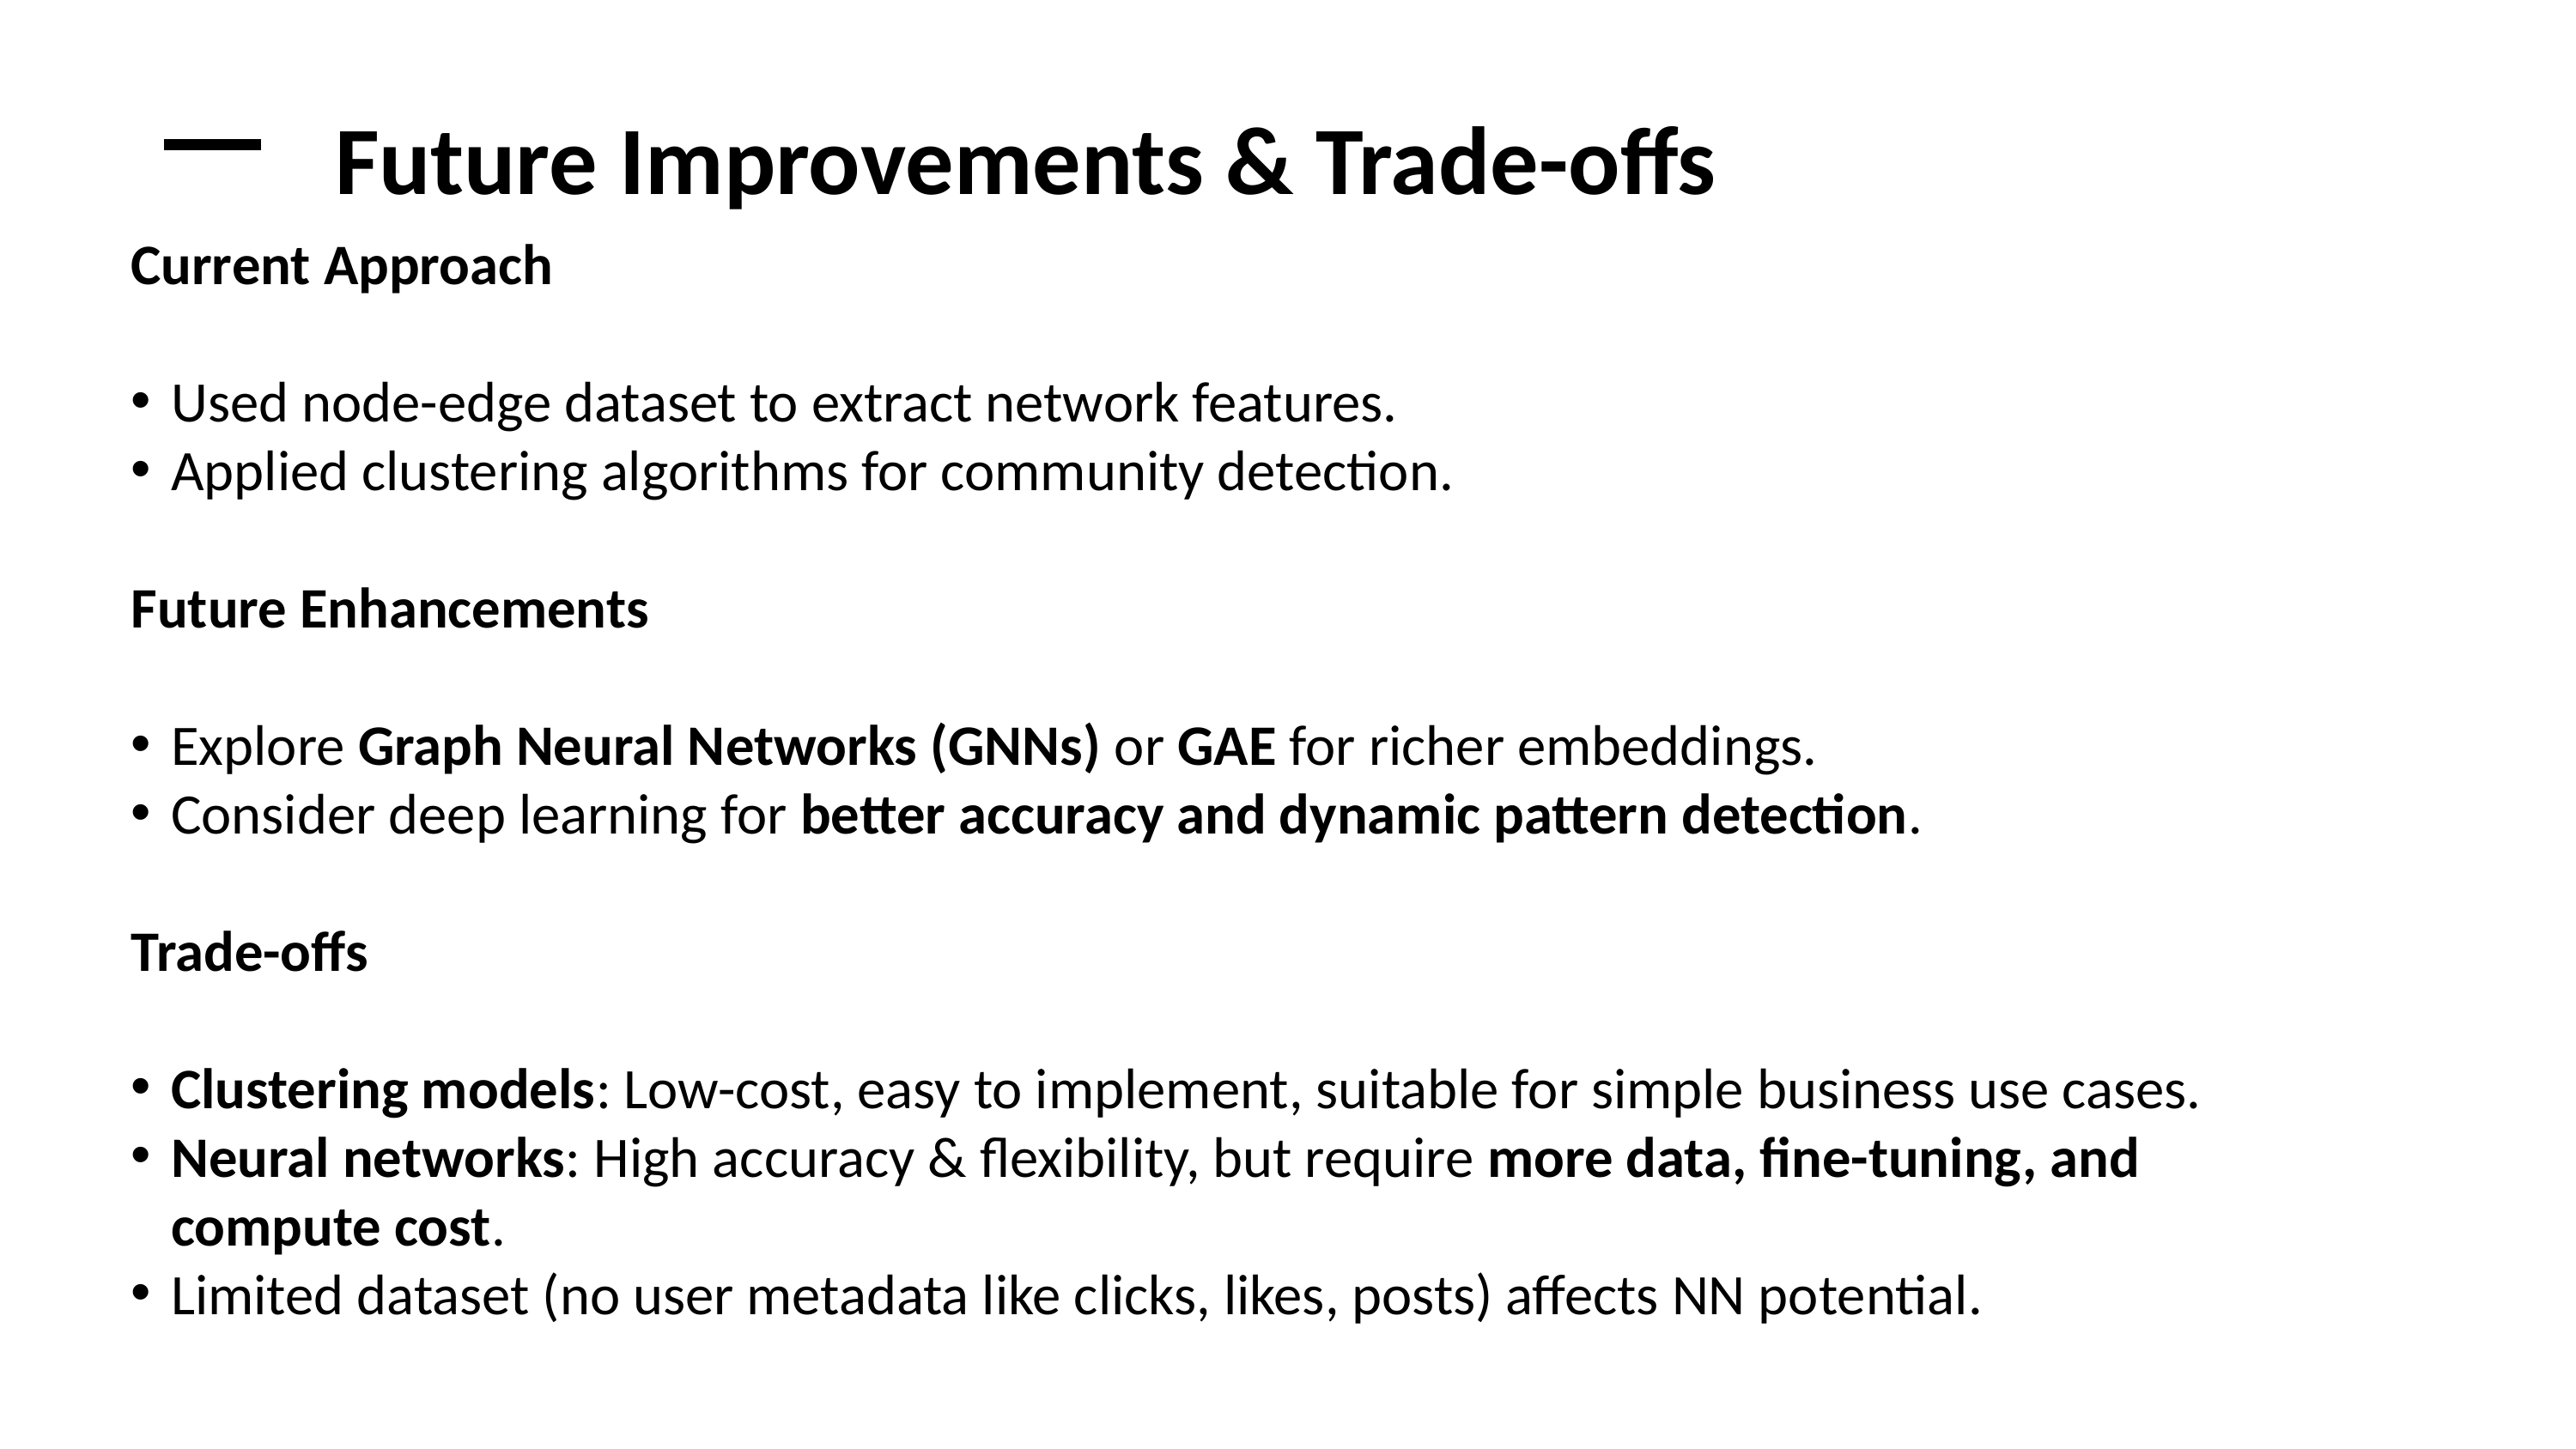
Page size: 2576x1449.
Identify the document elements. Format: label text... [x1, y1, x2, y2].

text_box Future Improvements & Trade-offs [321, 91, 1922, 221]
text_box Current Approach Used node-edge dataset to extract network features. Applied clustering algorithms for community detection. Future Enhancements Explore Graph Neural Networks (GNNs) or GAE for richer embeddings. Consider deep learning for better accuracy and dynamic pattern detection. Trade-offs Clustering models: Low-cost, easy to implement, suitable for simple business use cases. Neural networks: High accuracy & flexibility, but require more data, fine-tuning, and compute cost. Limited dataset (no user metadata like clicks, likes, posts) affects NN potential. [118, 221, 2340, 1449]
